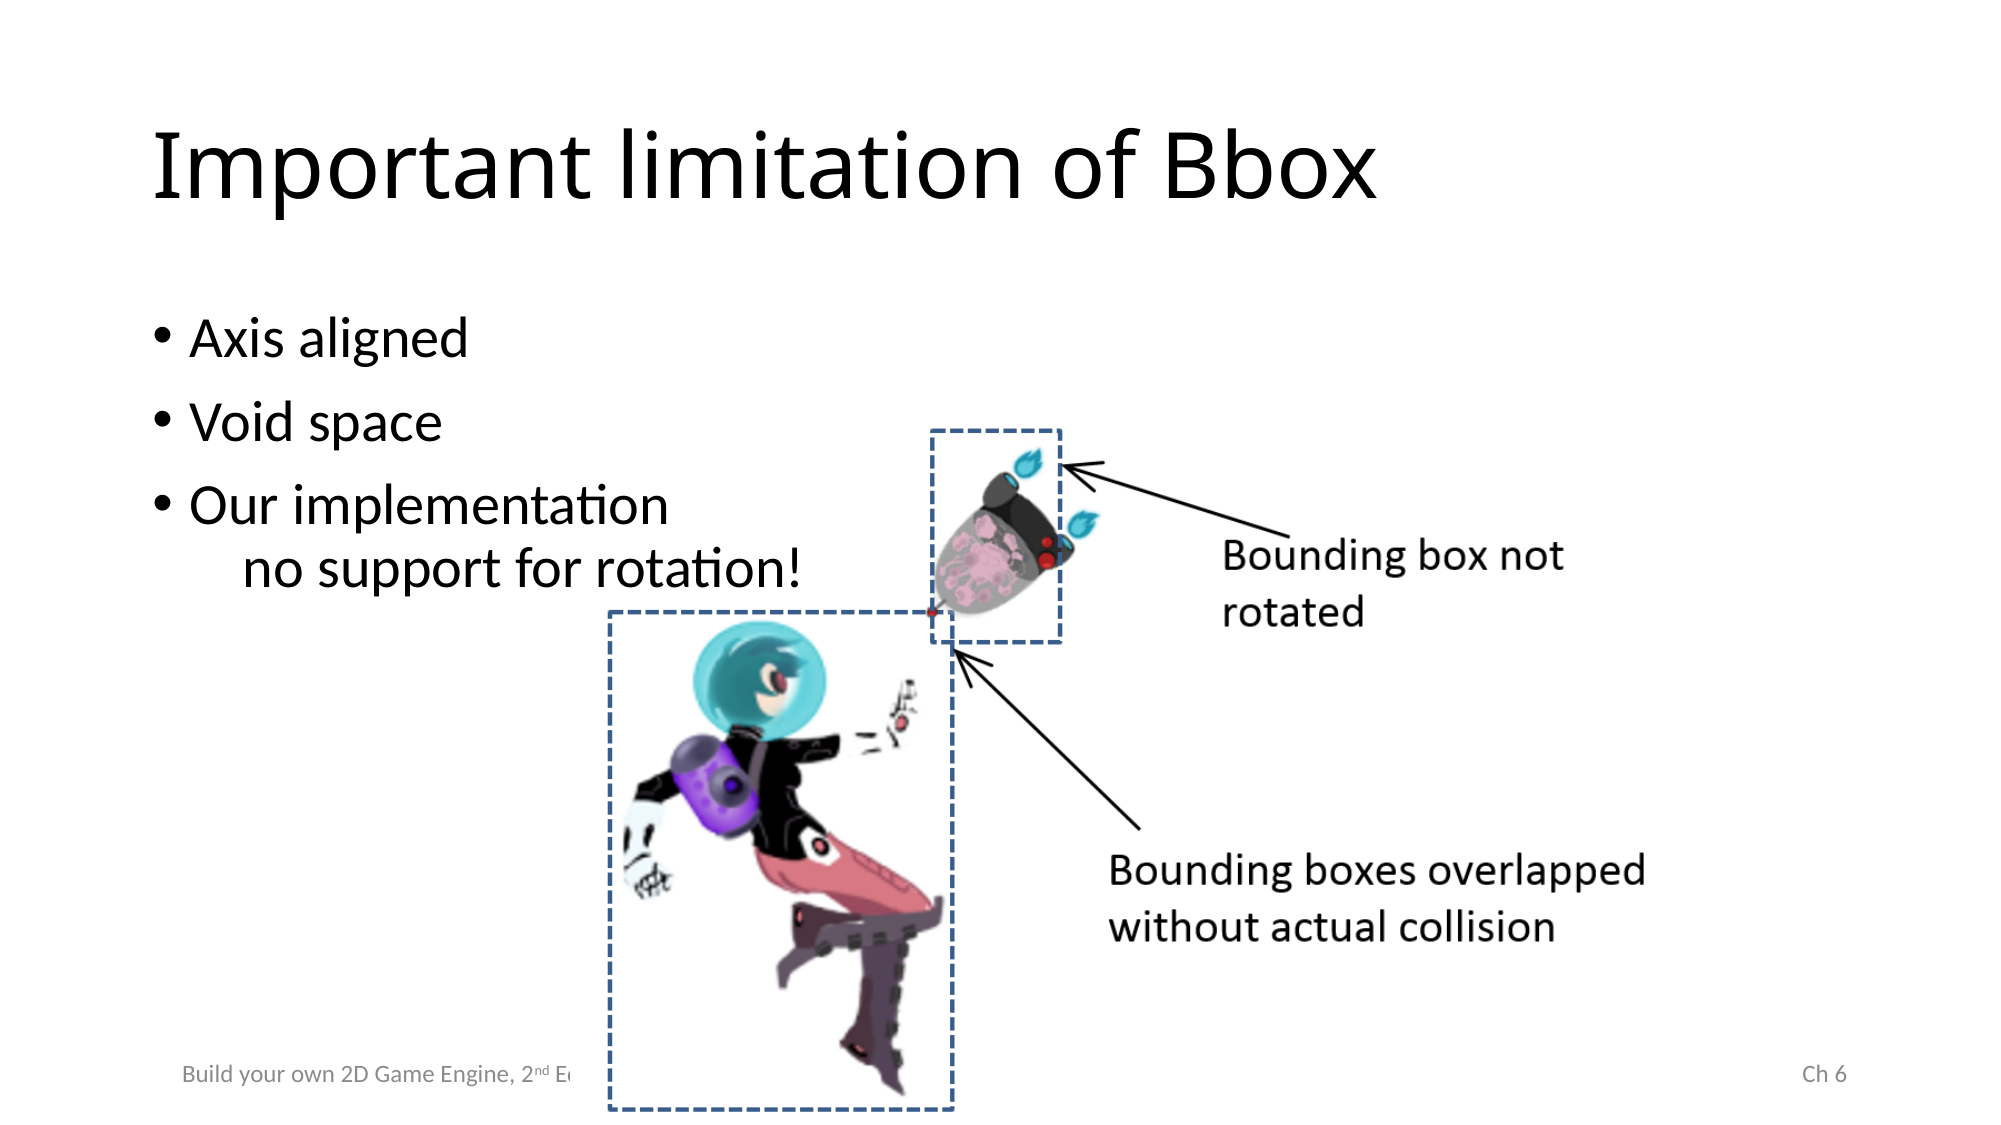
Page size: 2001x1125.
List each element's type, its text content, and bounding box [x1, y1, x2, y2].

title Important limitation of Bbox [137, 59, 1863, 278]
picture [570, 393, 1667, 1125]
list Axis aligned Void space Our implementation no support for rotation! [137, 299, 1863, 924]
